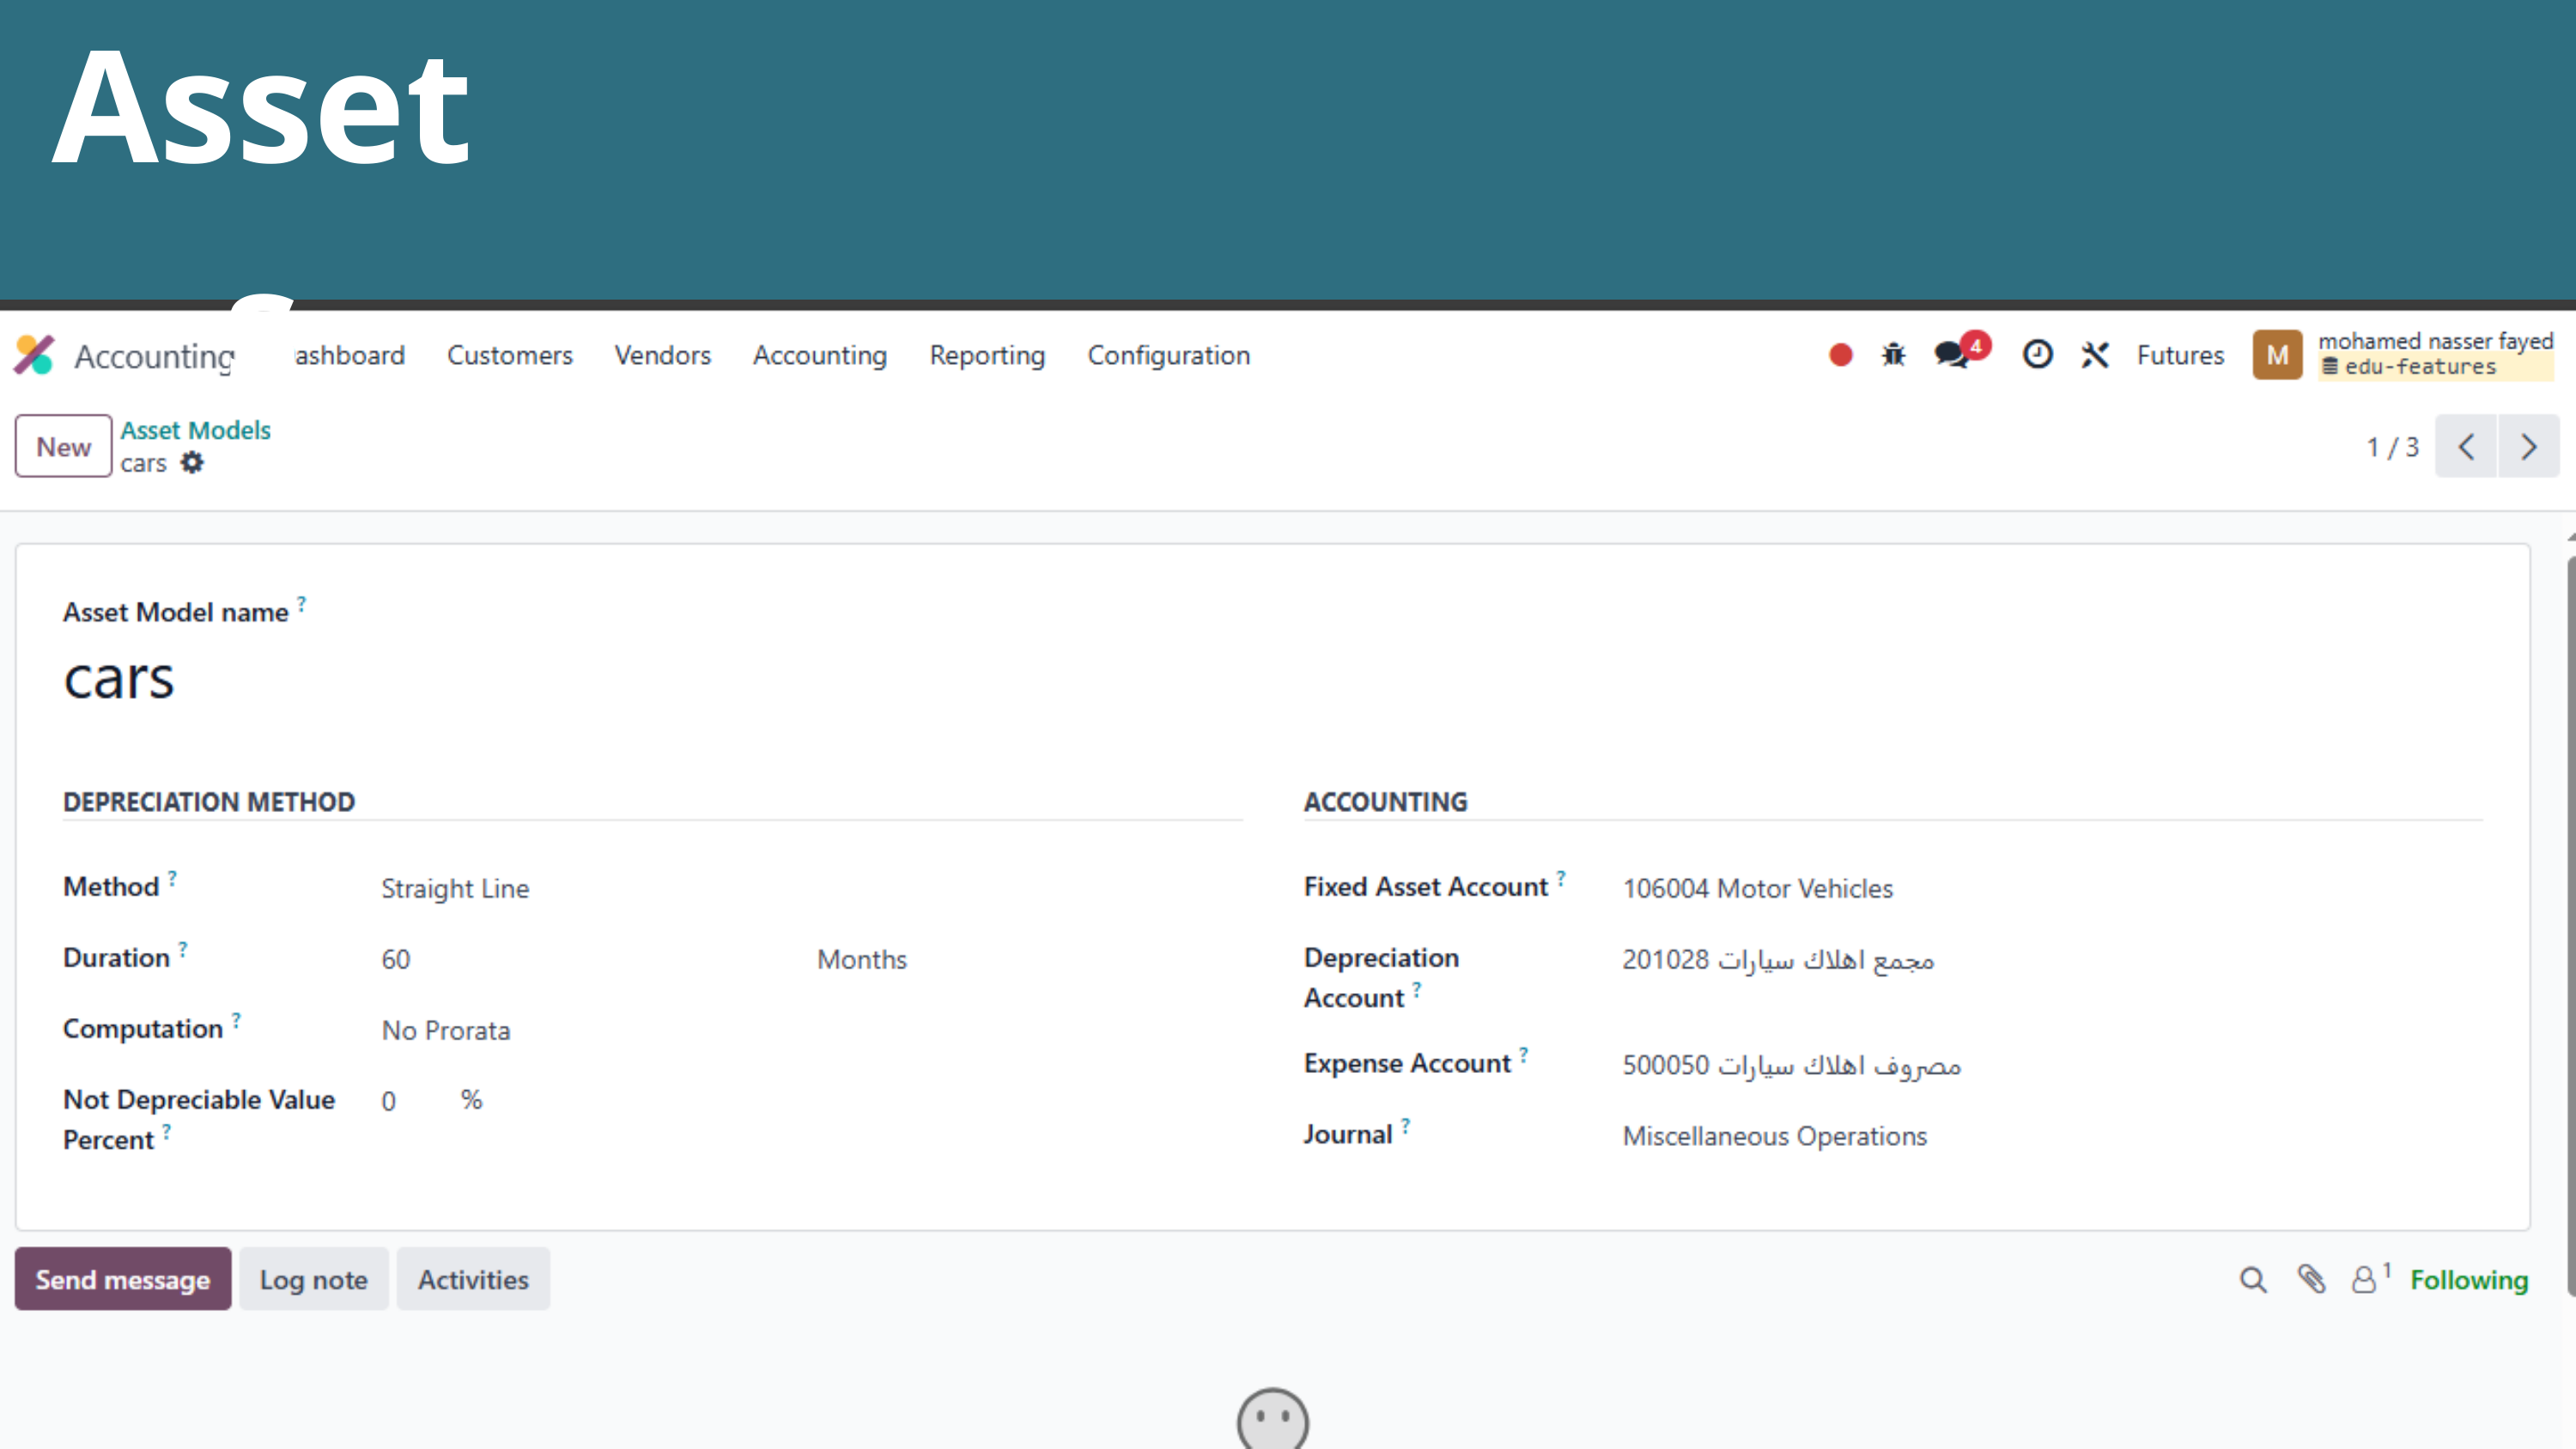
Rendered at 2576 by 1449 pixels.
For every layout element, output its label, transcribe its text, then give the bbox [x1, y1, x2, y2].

text_box [0, 300, 2576, 1449]
text_box Assets [14, 0, 511, 412]
